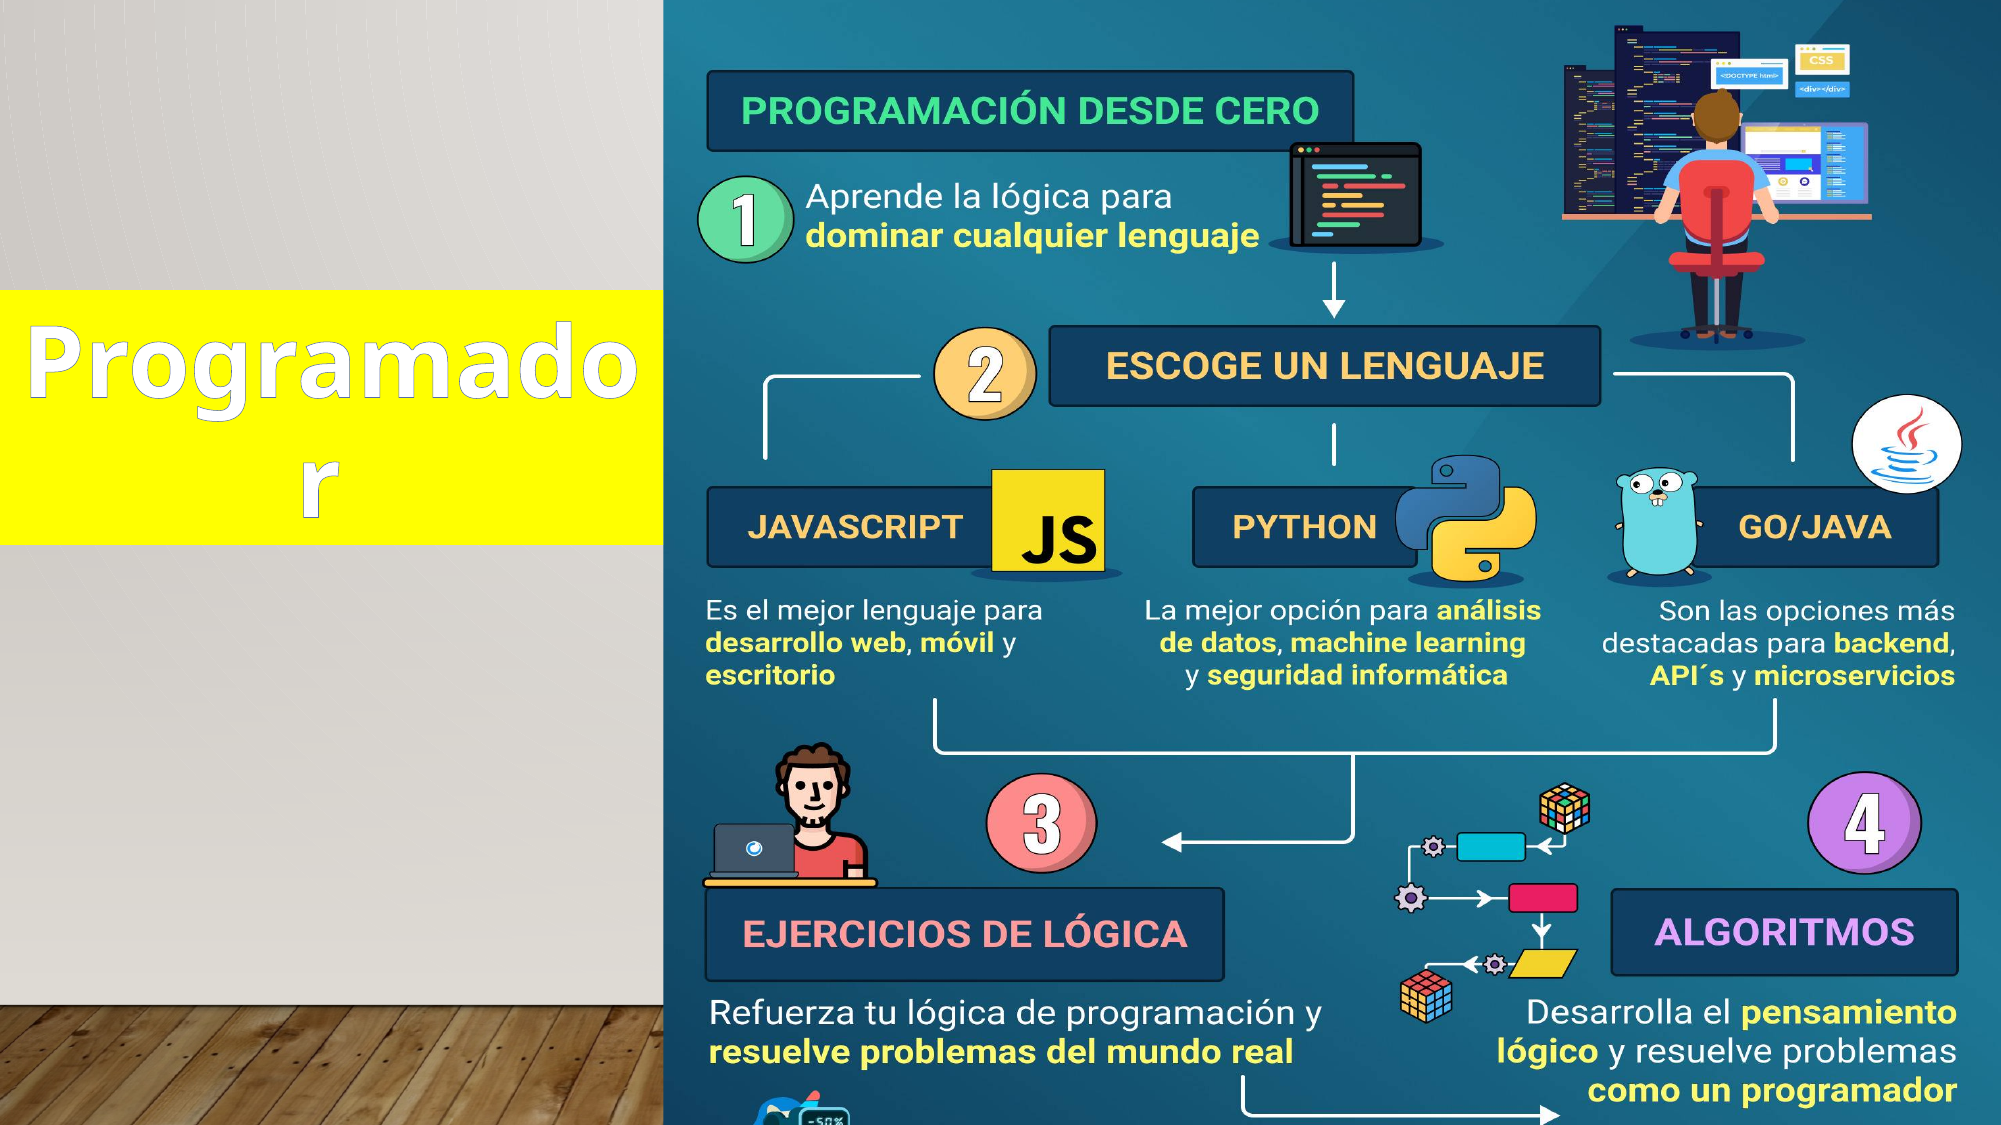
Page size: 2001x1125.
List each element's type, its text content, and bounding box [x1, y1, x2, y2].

text_box Programador [0, 290, 662, 545]
picture [0, 0, 2001, 1125]
